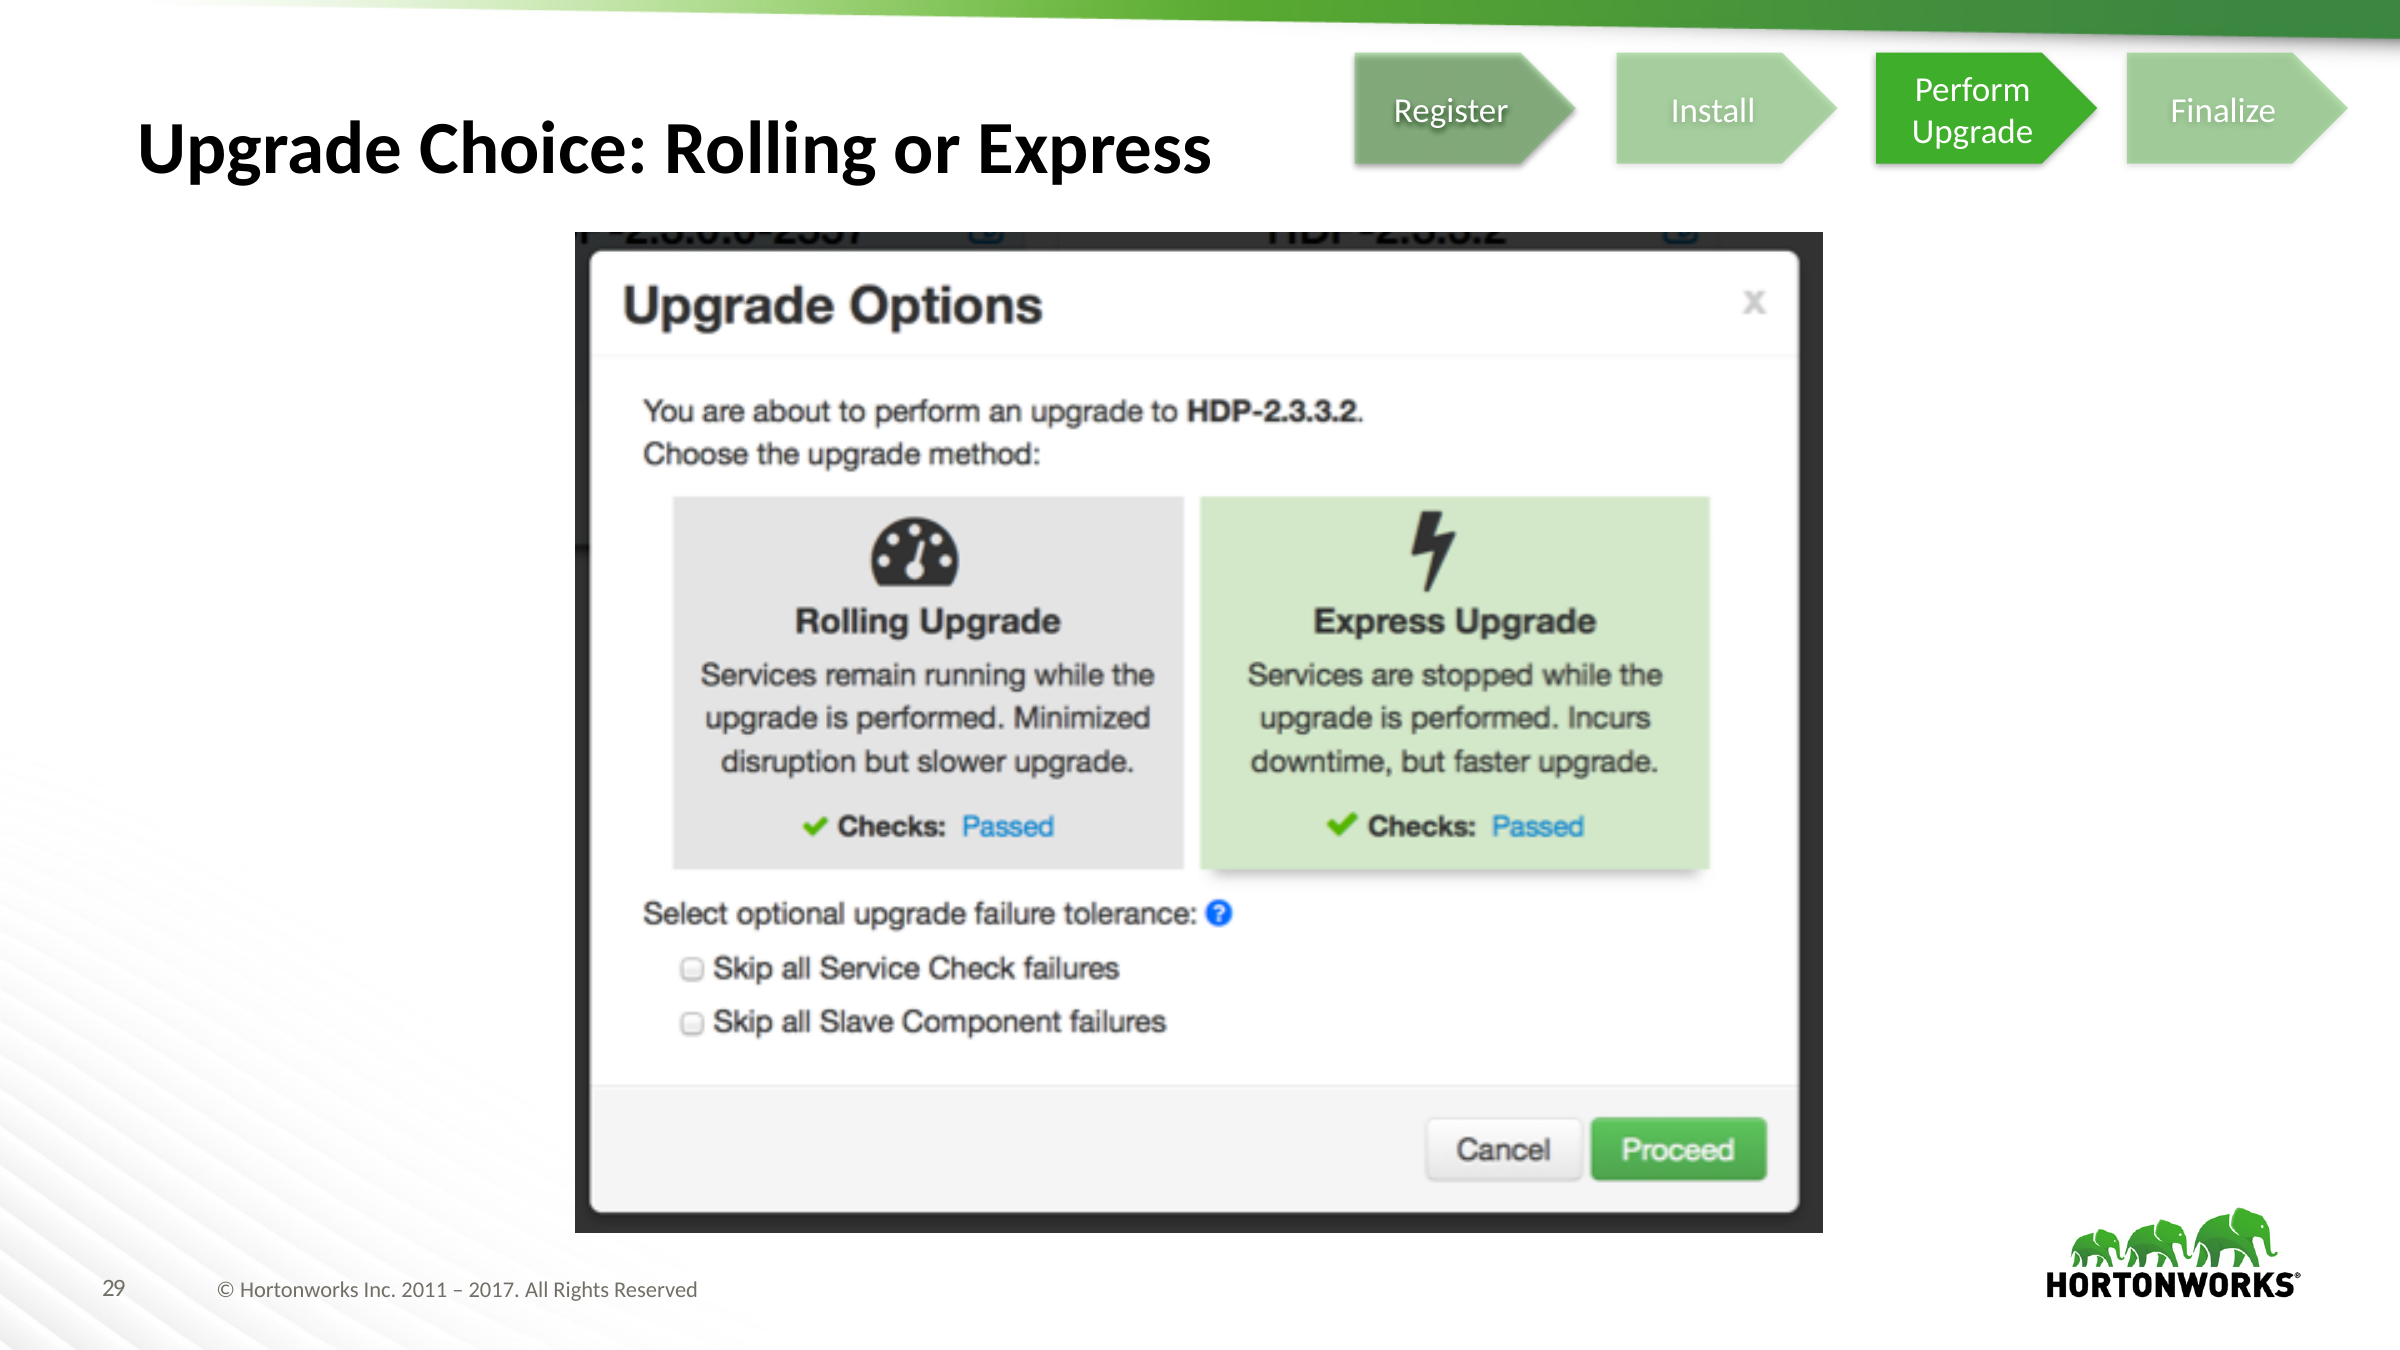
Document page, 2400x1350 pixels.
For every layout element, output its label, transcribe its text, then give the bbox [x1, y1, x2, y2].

text_box Finalize [2126, 51, 2349, 165]
text_box Perform Upgrade [1875, 51, 2098, 165]
text_box Install [1615, 51, 1839, 165]
title Upgrade Choice: Rolling or Express [138, 110, 2298, 191]
text_box Register [1353, 51, 1577, 165]
picture [0, 0, 2400, 1350]
